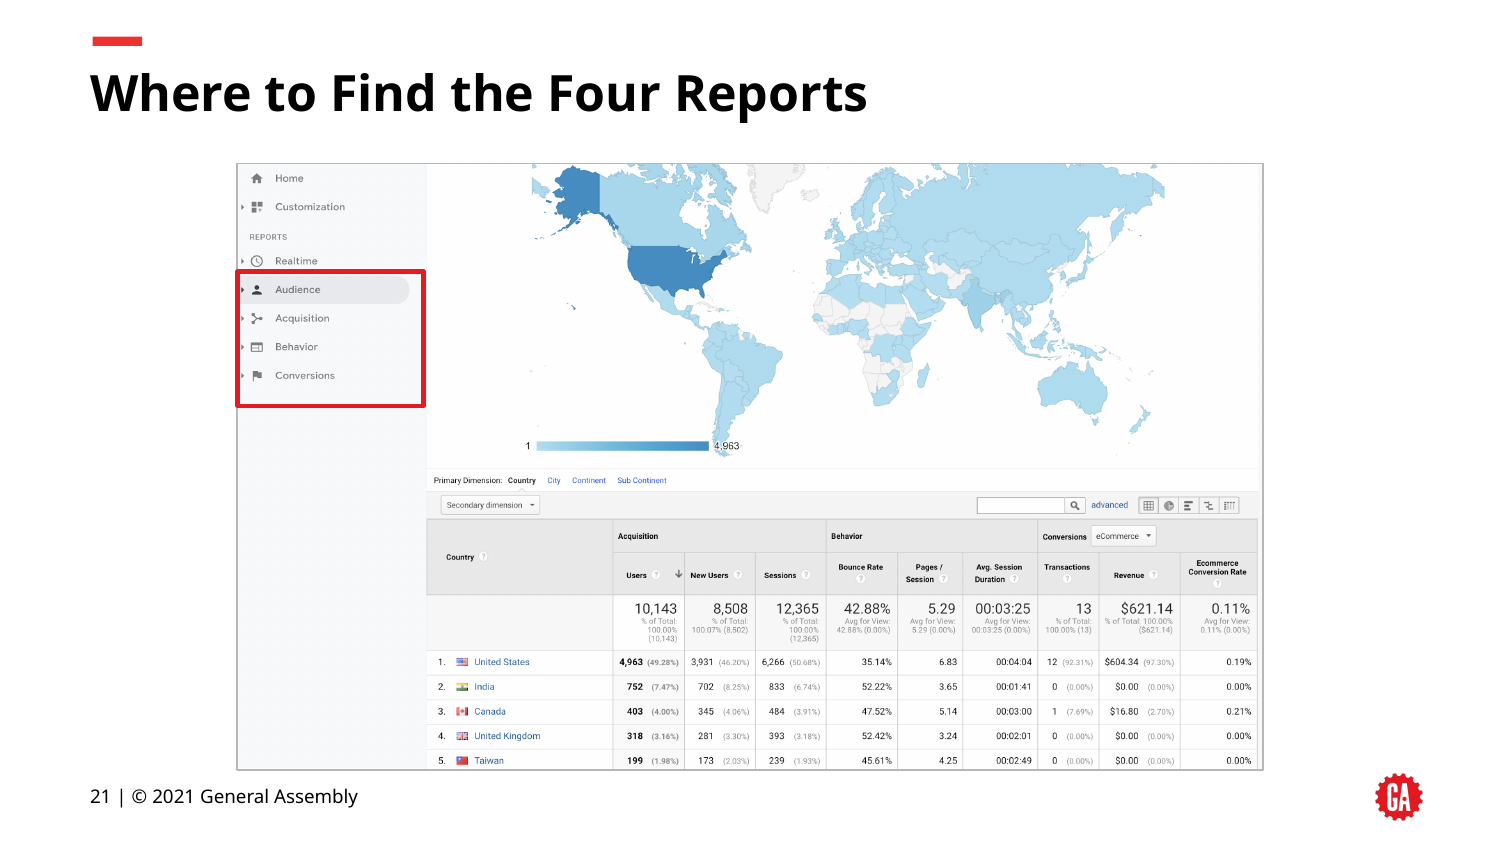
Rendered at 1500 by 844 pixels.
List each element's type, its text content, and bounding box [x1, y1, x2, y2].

slide_number ‹#› | © 2021 General Assembly [75, 764, 465, 830]
picture [1373, 771, 1425, 823]
picture [237, 163, 1263, 770]
title Where to Find the Four Reports [75, 46, 1473, 140]
